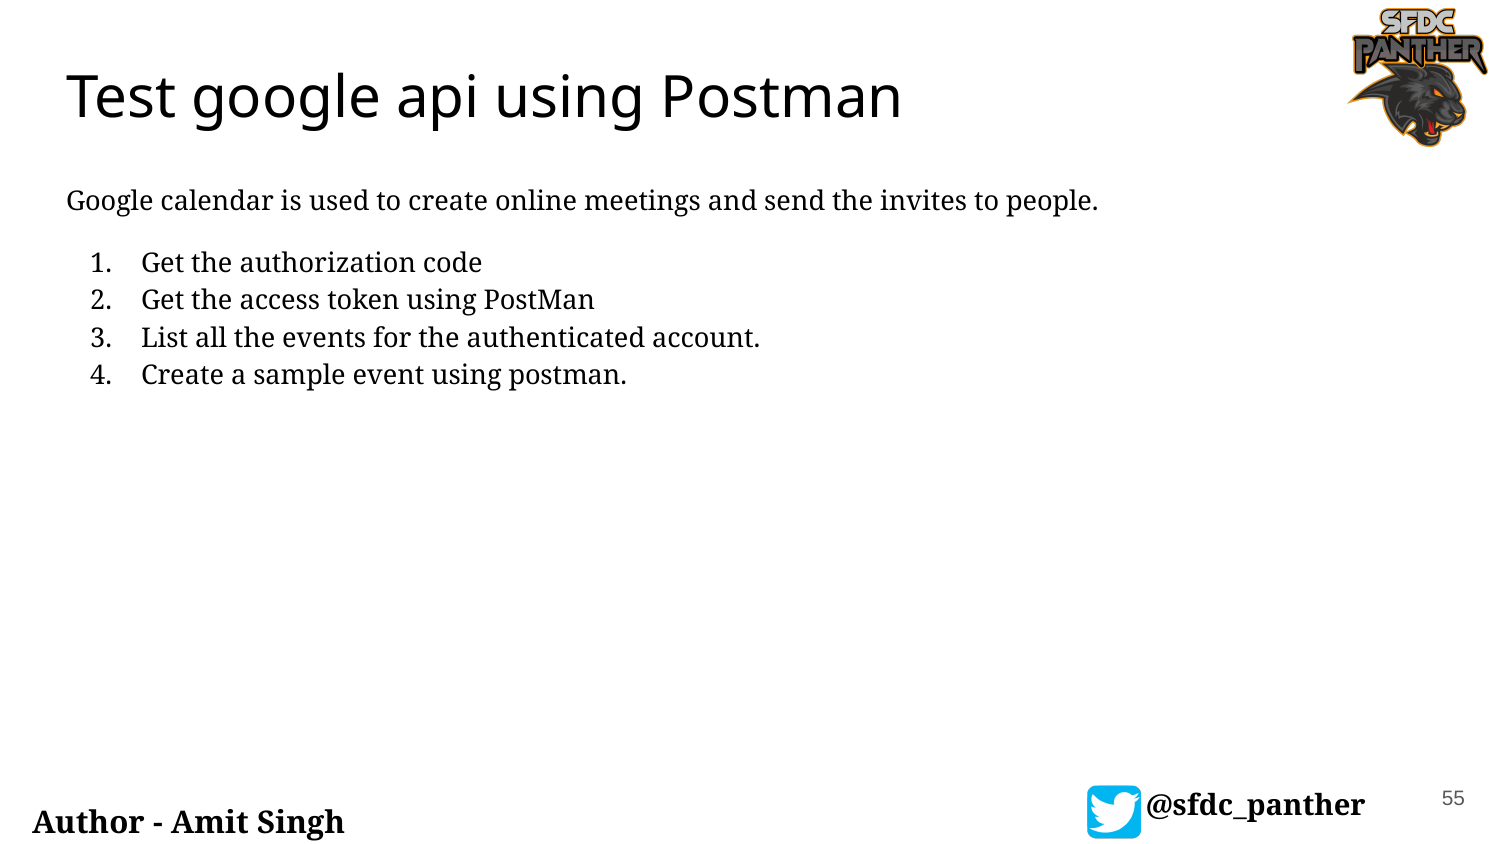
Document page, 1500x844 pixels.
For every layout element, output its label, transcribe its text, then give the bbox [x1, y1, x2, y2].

title Test google api using Postman [51, 43, 1449, 138]
picture [1347, 8, 1488, 147]
slide_number 55 [1389, 764, 1480, 830]
picture [1085, 784, 1144, 842]
list Google calendar is used to create online meetings and send the invites to people. Get the authorization code Get the access token using PostMan List all the events for the authenticated account. Create a sample event using postman. [51, 163, 1449, 724]
